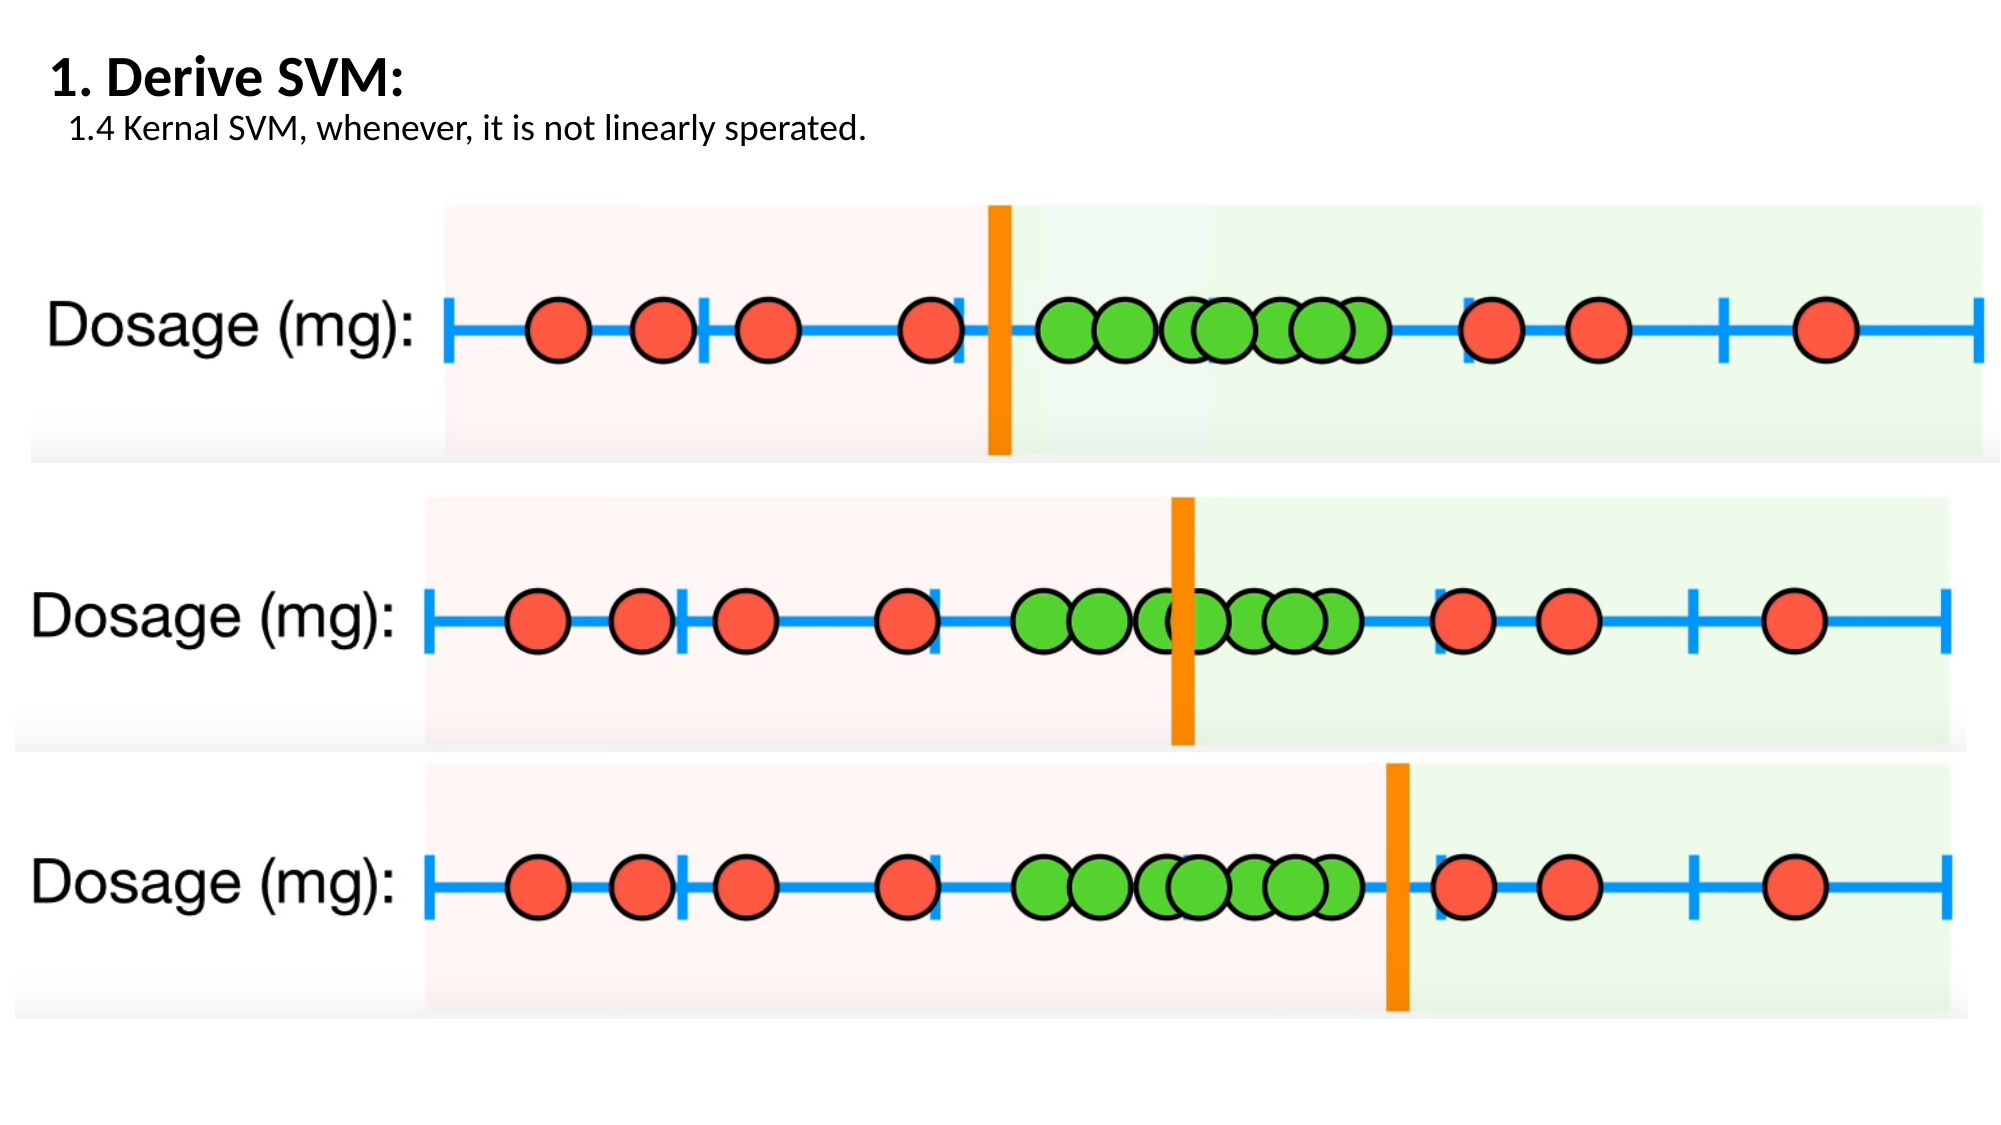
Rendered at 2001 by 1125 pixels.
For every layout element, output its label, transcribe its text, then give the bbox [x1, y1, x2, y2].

text_box 1. Derive SVM: [33, 30, 680, 116]
picture [15, 486, 1968, 1020]
text_box 1.4 Kernal SVM, whenever, it is not linearly sperated. [52, 95, 1879, 155]
picture [30, 194, 2000, 463]
